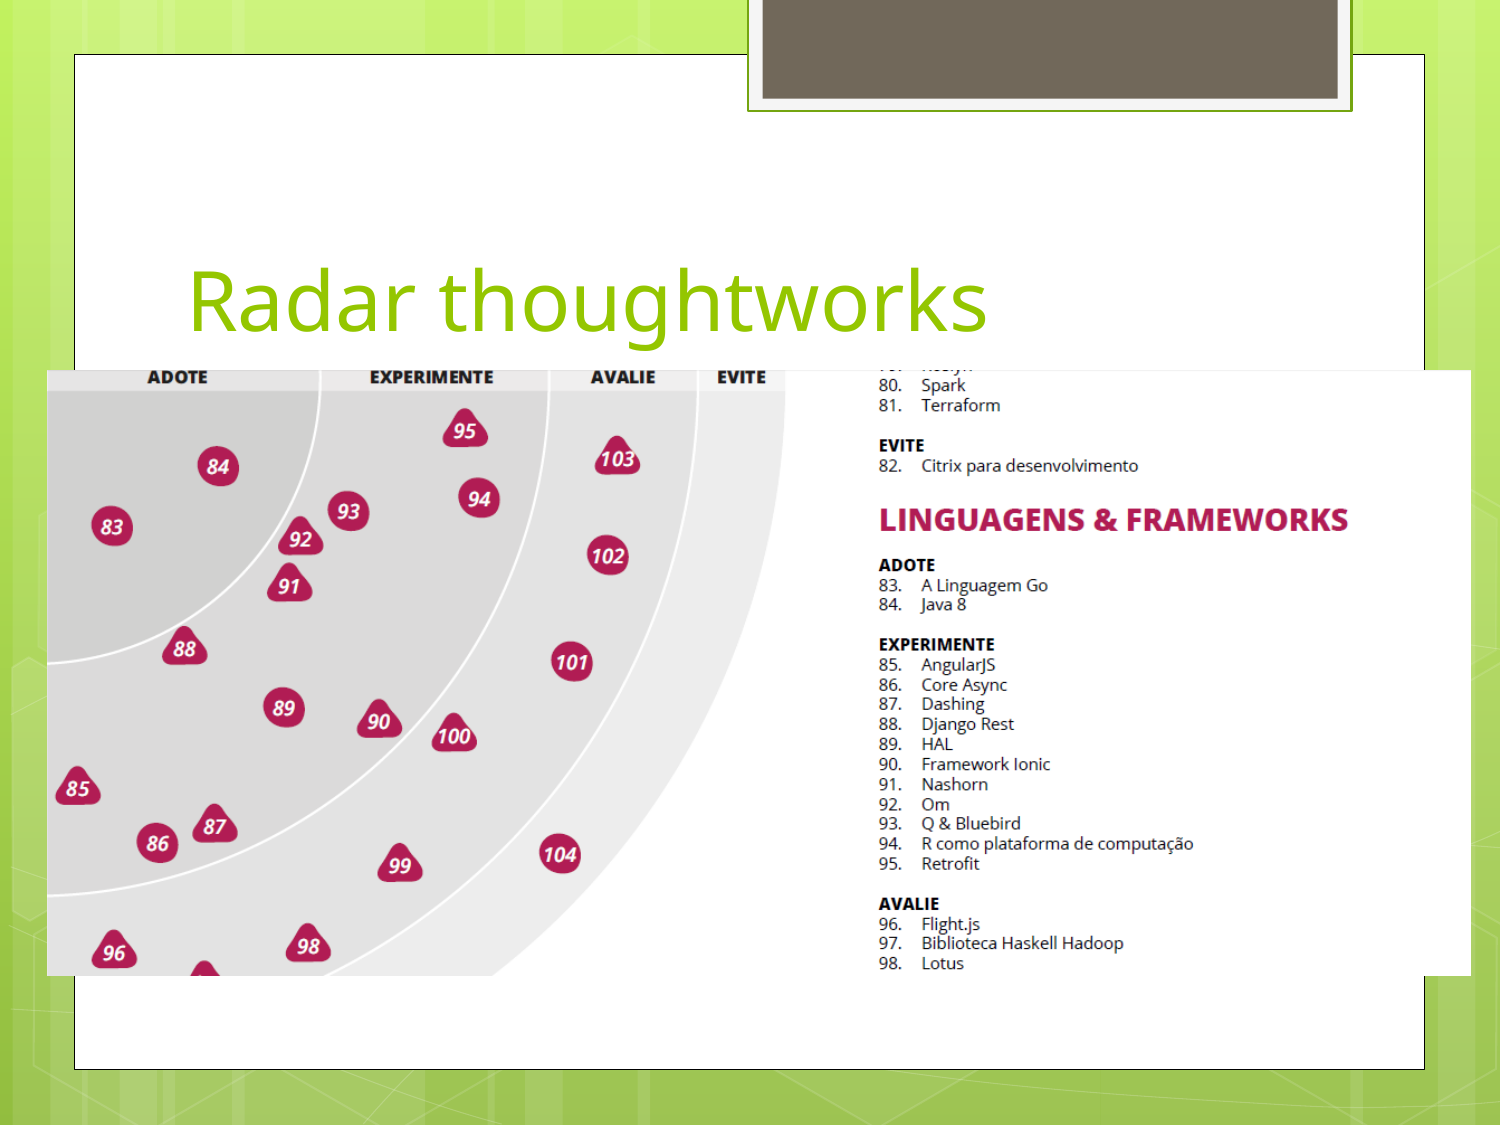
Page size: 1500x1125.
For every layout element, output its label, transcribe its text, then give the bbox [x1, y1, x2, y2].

picture [46, 370, 1471, 977]
title Radar thoughtworks [171, 168, 1324, 357]
